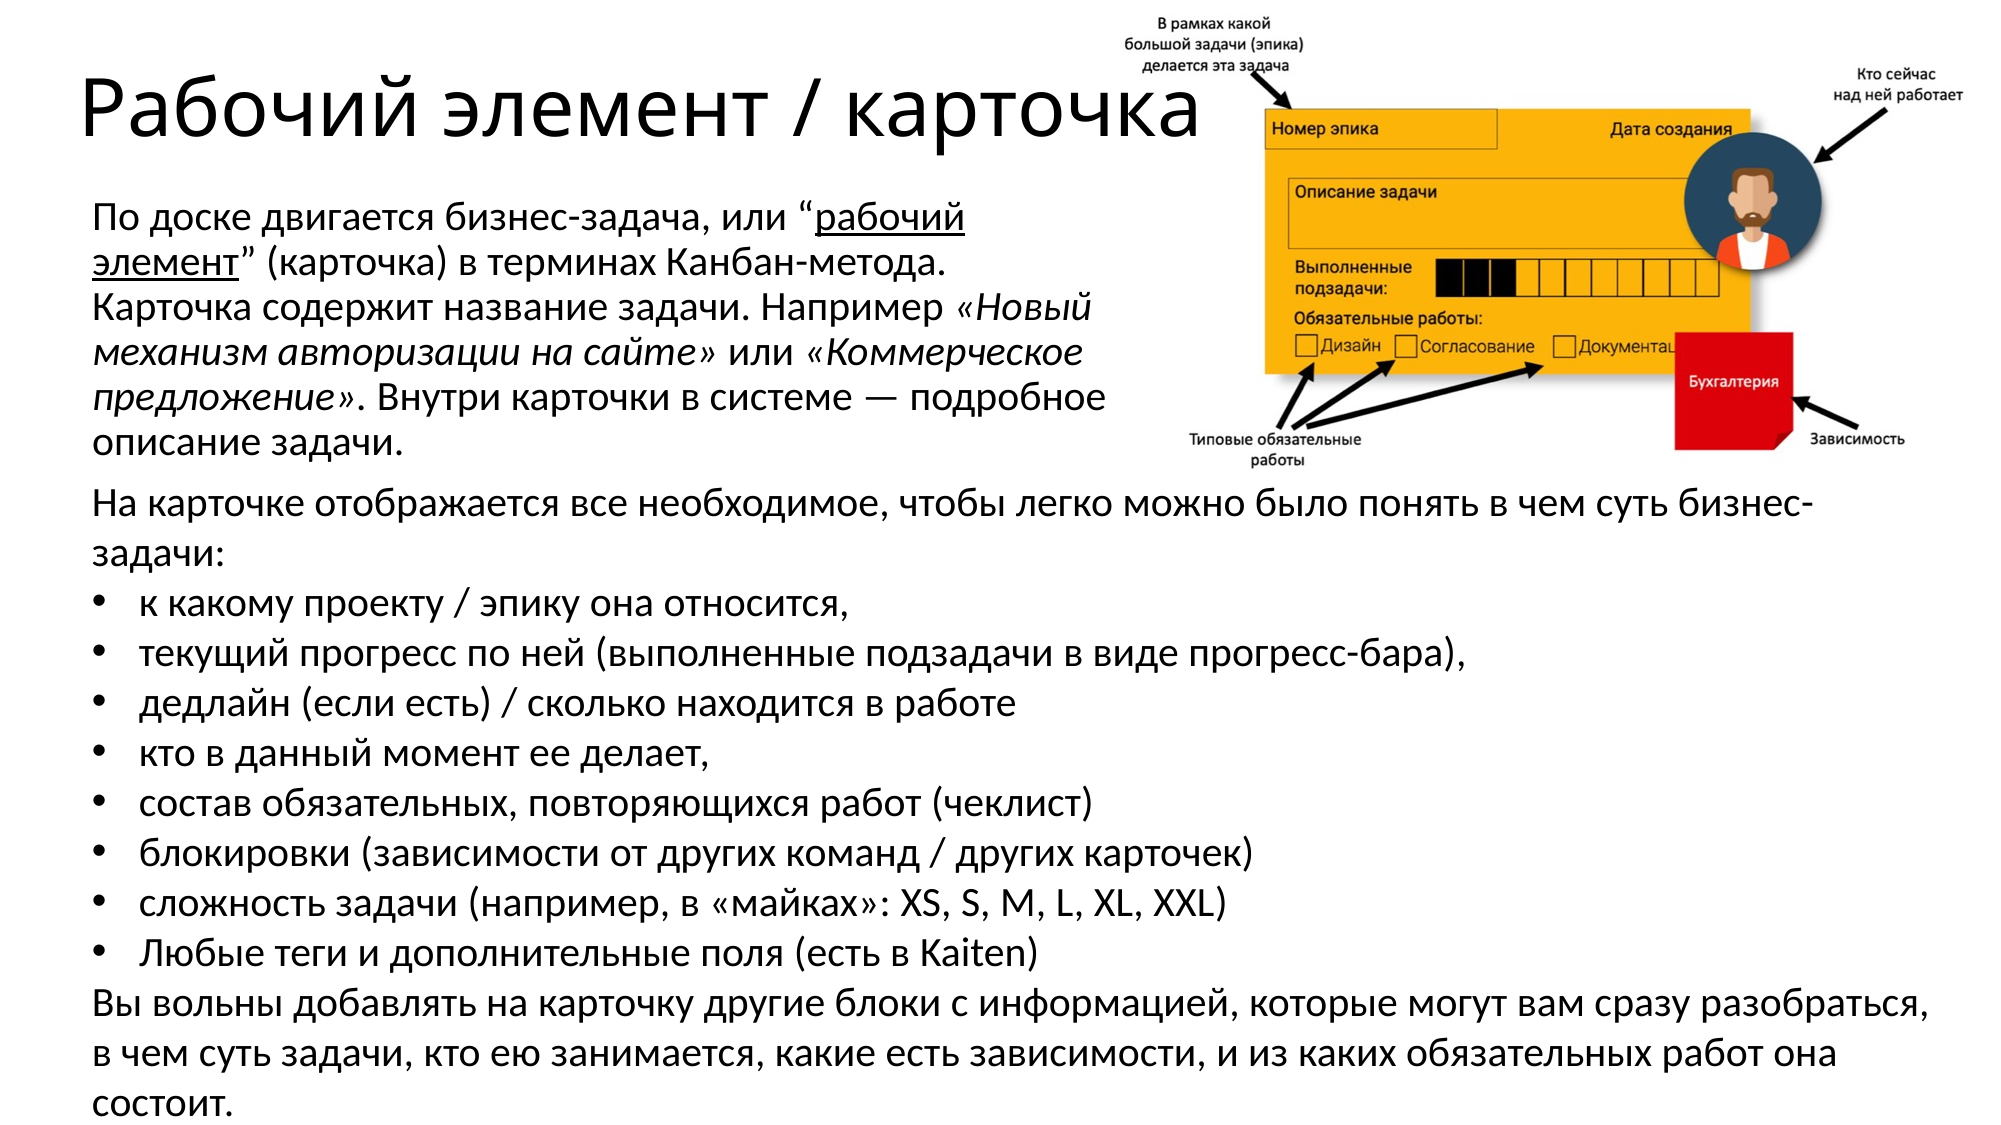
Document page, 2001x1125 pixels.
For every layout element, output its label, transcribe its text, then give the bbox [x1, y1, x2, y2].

list По доске двигается бизнес-задача, или “рабочий элемент” (карточка) в терминах Канбан-метода. Карточка содержит название задачи. Например «Новый механизм авторизации на сайте» или «Коммерческое предложение». Внутри карточки в системе — подробное описание задачи. [77, 187, 1096, 467]
title Рабочий элемент / карточка [63, 57, 1096, 163]
text_box На карточке отображается все необходимое, чтобы легко можно было понять в чем суть бизнес-задачи: к какому проекту / эпику она относится, текущий прогресс по ней (выполненные подзадачи в виде прогресс-бара), дедлайн (если есть) / сколько находится в работе кто в данный момент ее делает, состав обязательных, повторяющихся работ (чеклист) блокировки (зависимости от других команд / других карточек) сложность задачи (например, в «майках»: XS, S, M, L, XL, XXL) Любые теги и дополнительные поля (есть в Kaiten) Вы вольны добавлять на карточку другие блоки с информацией, которые могут вам сразу разобраться, в чем суть задачи, кто ею занимается, какие есть зависимости, и из каких обязательных работ она состоит. [77, 467, 1954, 1125]
picture [1096, 0, 2000, 526]
